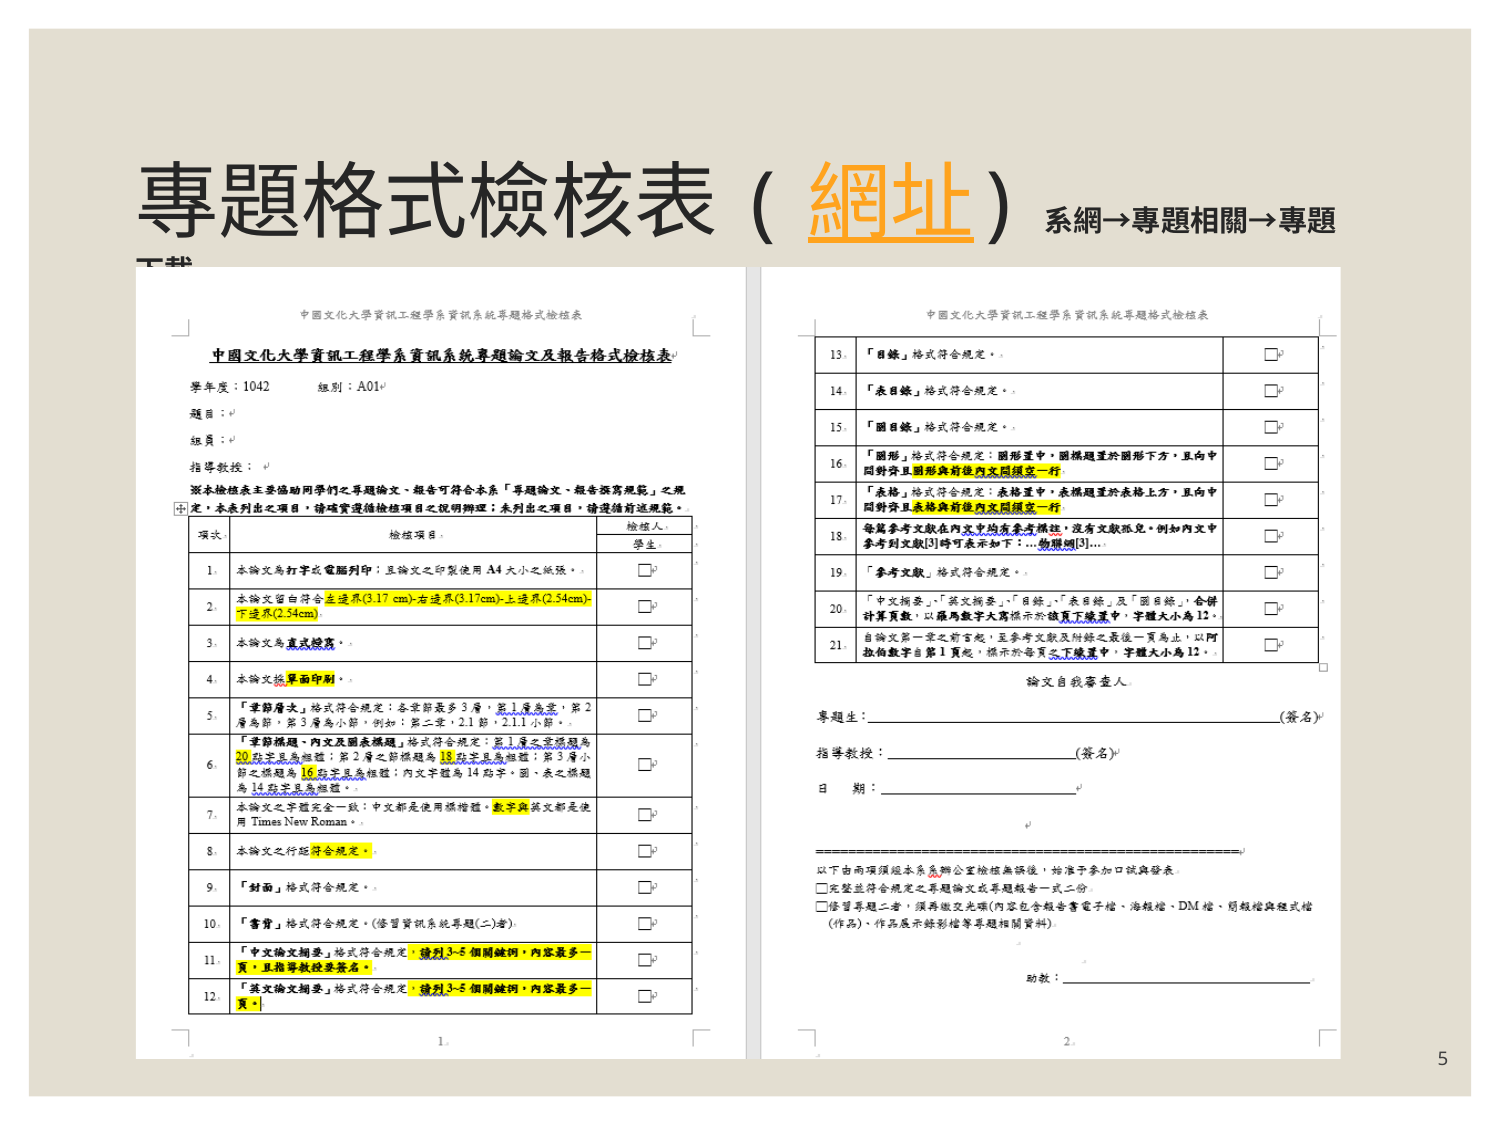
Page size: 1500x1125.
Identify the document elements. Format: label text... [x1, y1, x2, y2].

picture [135, 267, 1341, 1059]
slide_number 5 [1283, 1035, 1464, 1080]
title 專題格式檢核表(網址)系網→專題相關→專題下載 [120, 105, 1380, 331]
